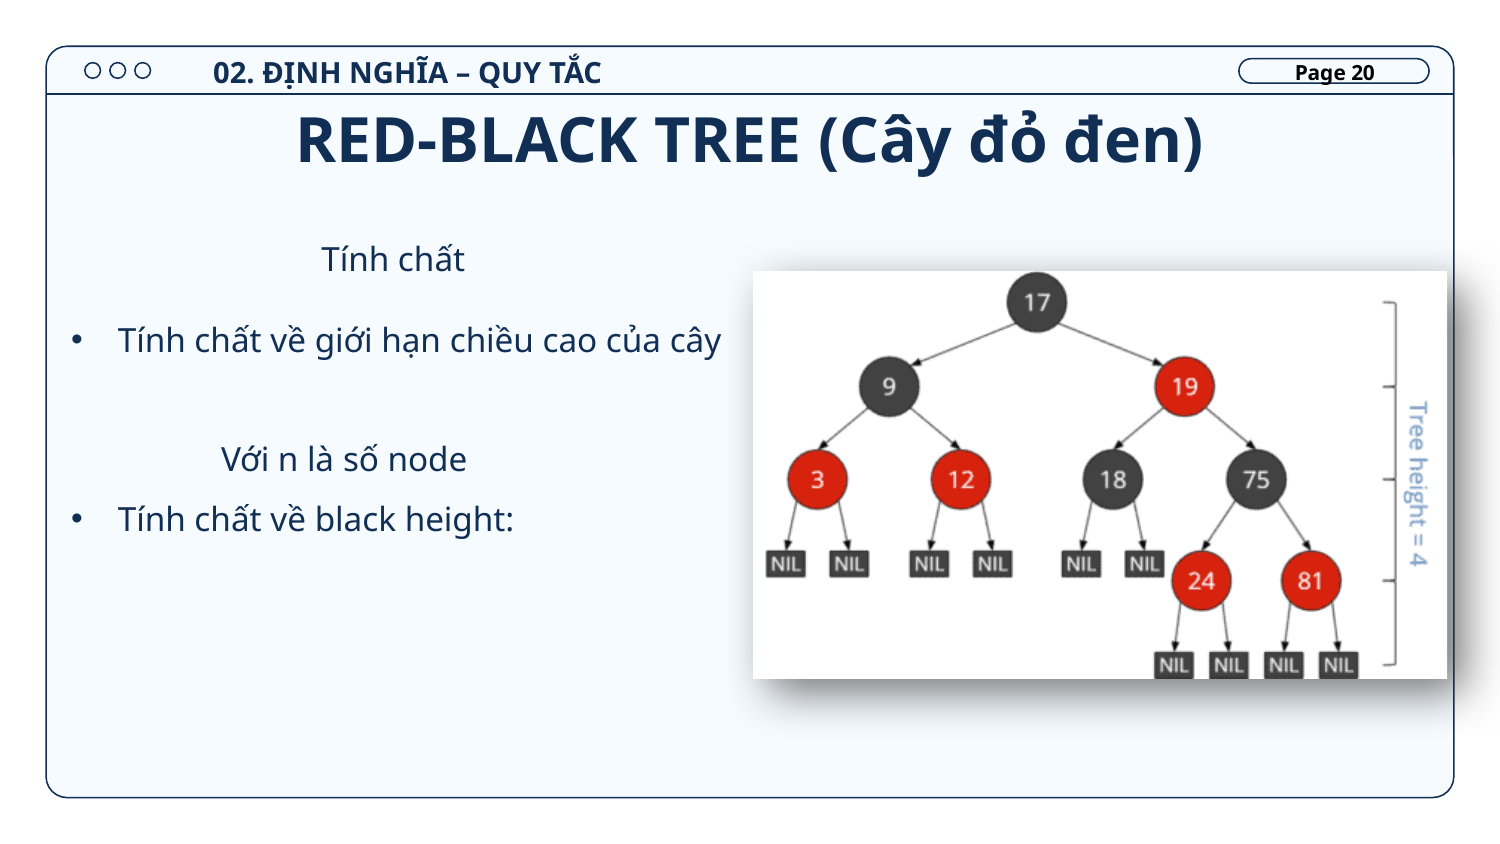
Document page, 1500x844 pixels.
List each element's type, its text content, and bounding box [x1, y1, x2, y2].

picture [752, 270, 1448, 679]
text_box Tính chất [306, 216, 500, 284]
title RED-BLACK TREE (Cây đỏ đen) [118, 85, 1382, 180]
text_box 02. ĐỊNH NGHĨA – QUY TẮC [160, 39, 656, 109]
text_box Page 20 [1280, 52, 1393, 92]
